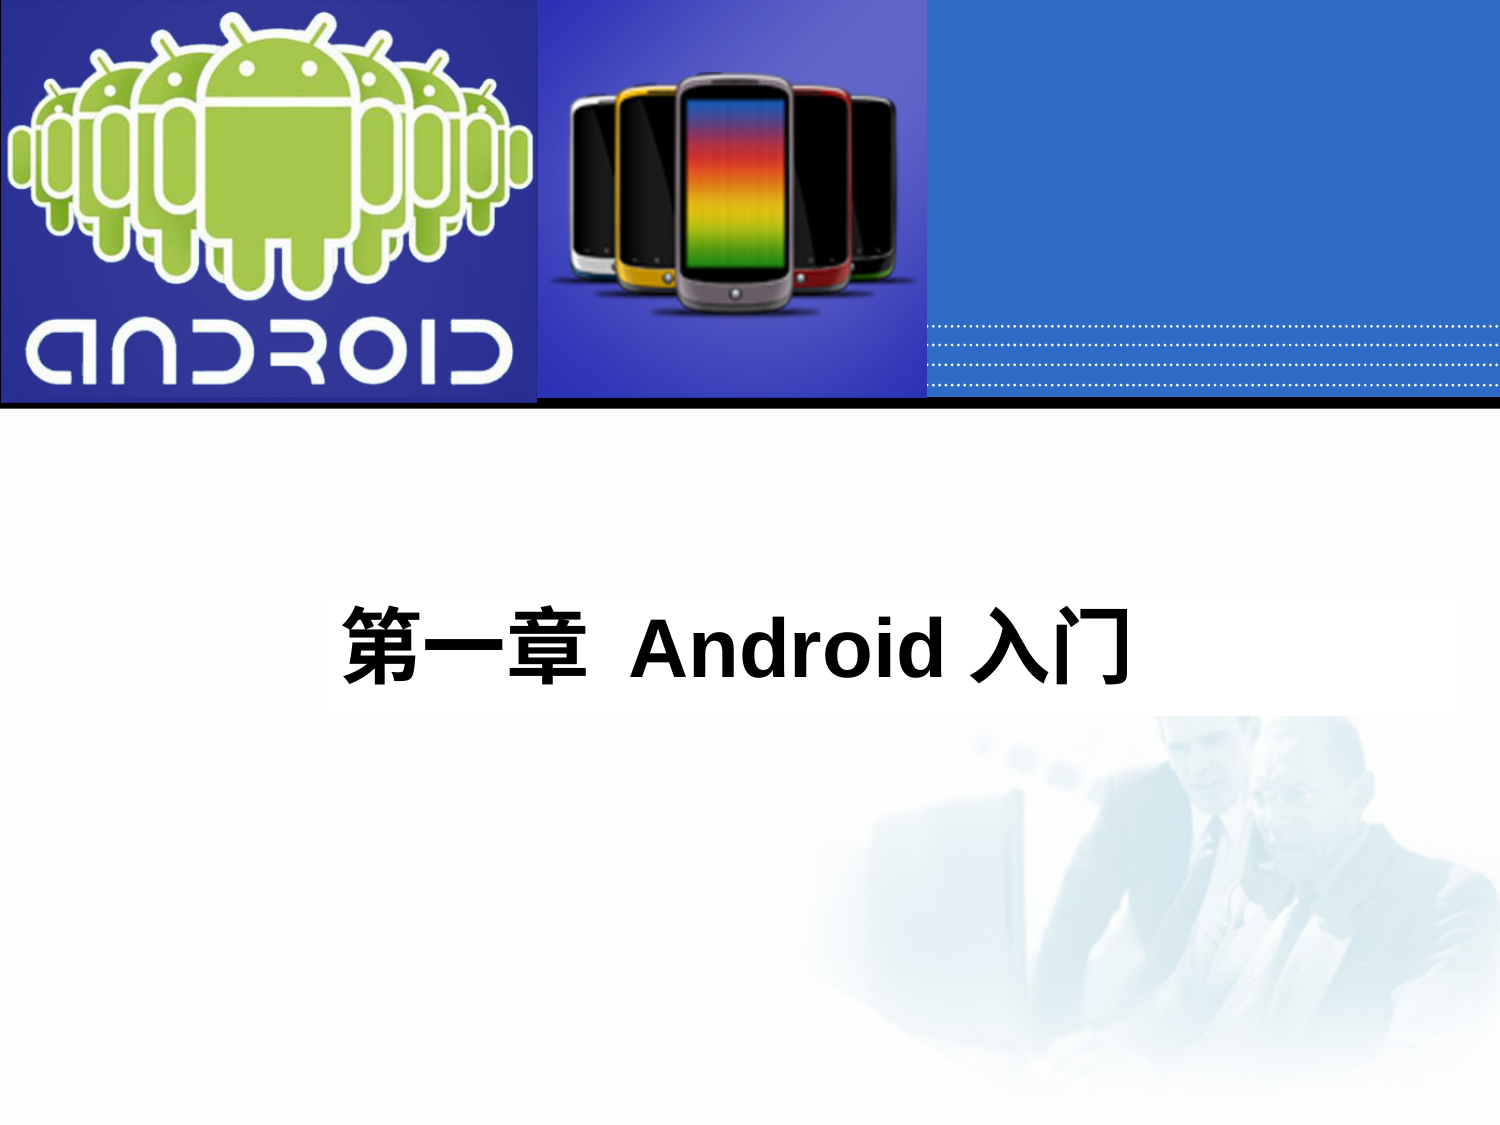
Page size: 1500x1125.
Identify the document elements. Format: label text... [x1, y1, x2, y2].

picture [0, 409, 1500, 1125]
picture [0, 0, 927, 404]
list 第一章 Android入门 [324, 597, 1459, 717]
